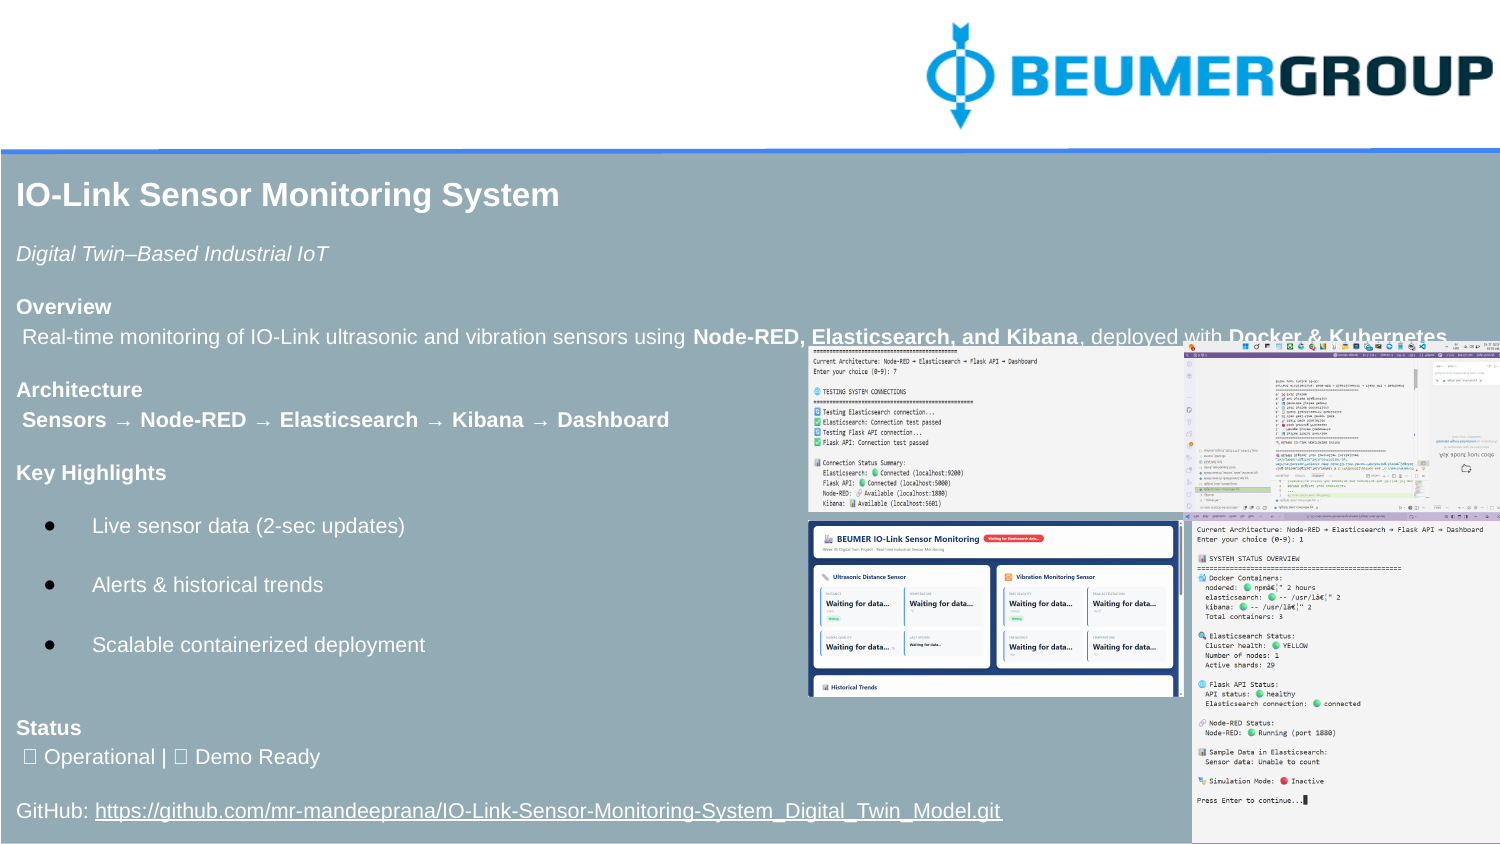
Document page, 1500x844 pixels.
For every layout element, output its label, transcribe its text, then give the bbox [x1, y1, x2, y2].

list IO-Link Sensor Monitoring System Digital Twin–Based Industrial IoT Overview Real-time monitoring of IO-Link ultrasonic and vibration sensors using Node-RED, Elasticsearch, and Kibana, deployed with Docker & Kubernetes. Architecture Sensors → Node-RED → Elasticsearch → Kibana → Dashboard Key Highlights Live sensor data (2-sec updates) Alerts & historical trends Scalable containerized deployment Status ✅ Operational | ✅ Demo Ready GitHub: https://github.com/mr-mandeeprana/IO-Link-Sensor-Monitoring-System_Digital_Twin_Model.git [1, 160, 1500, 844]
picture [920, 9, 1500, 143]
picture [808, 332, 1500, 844]
